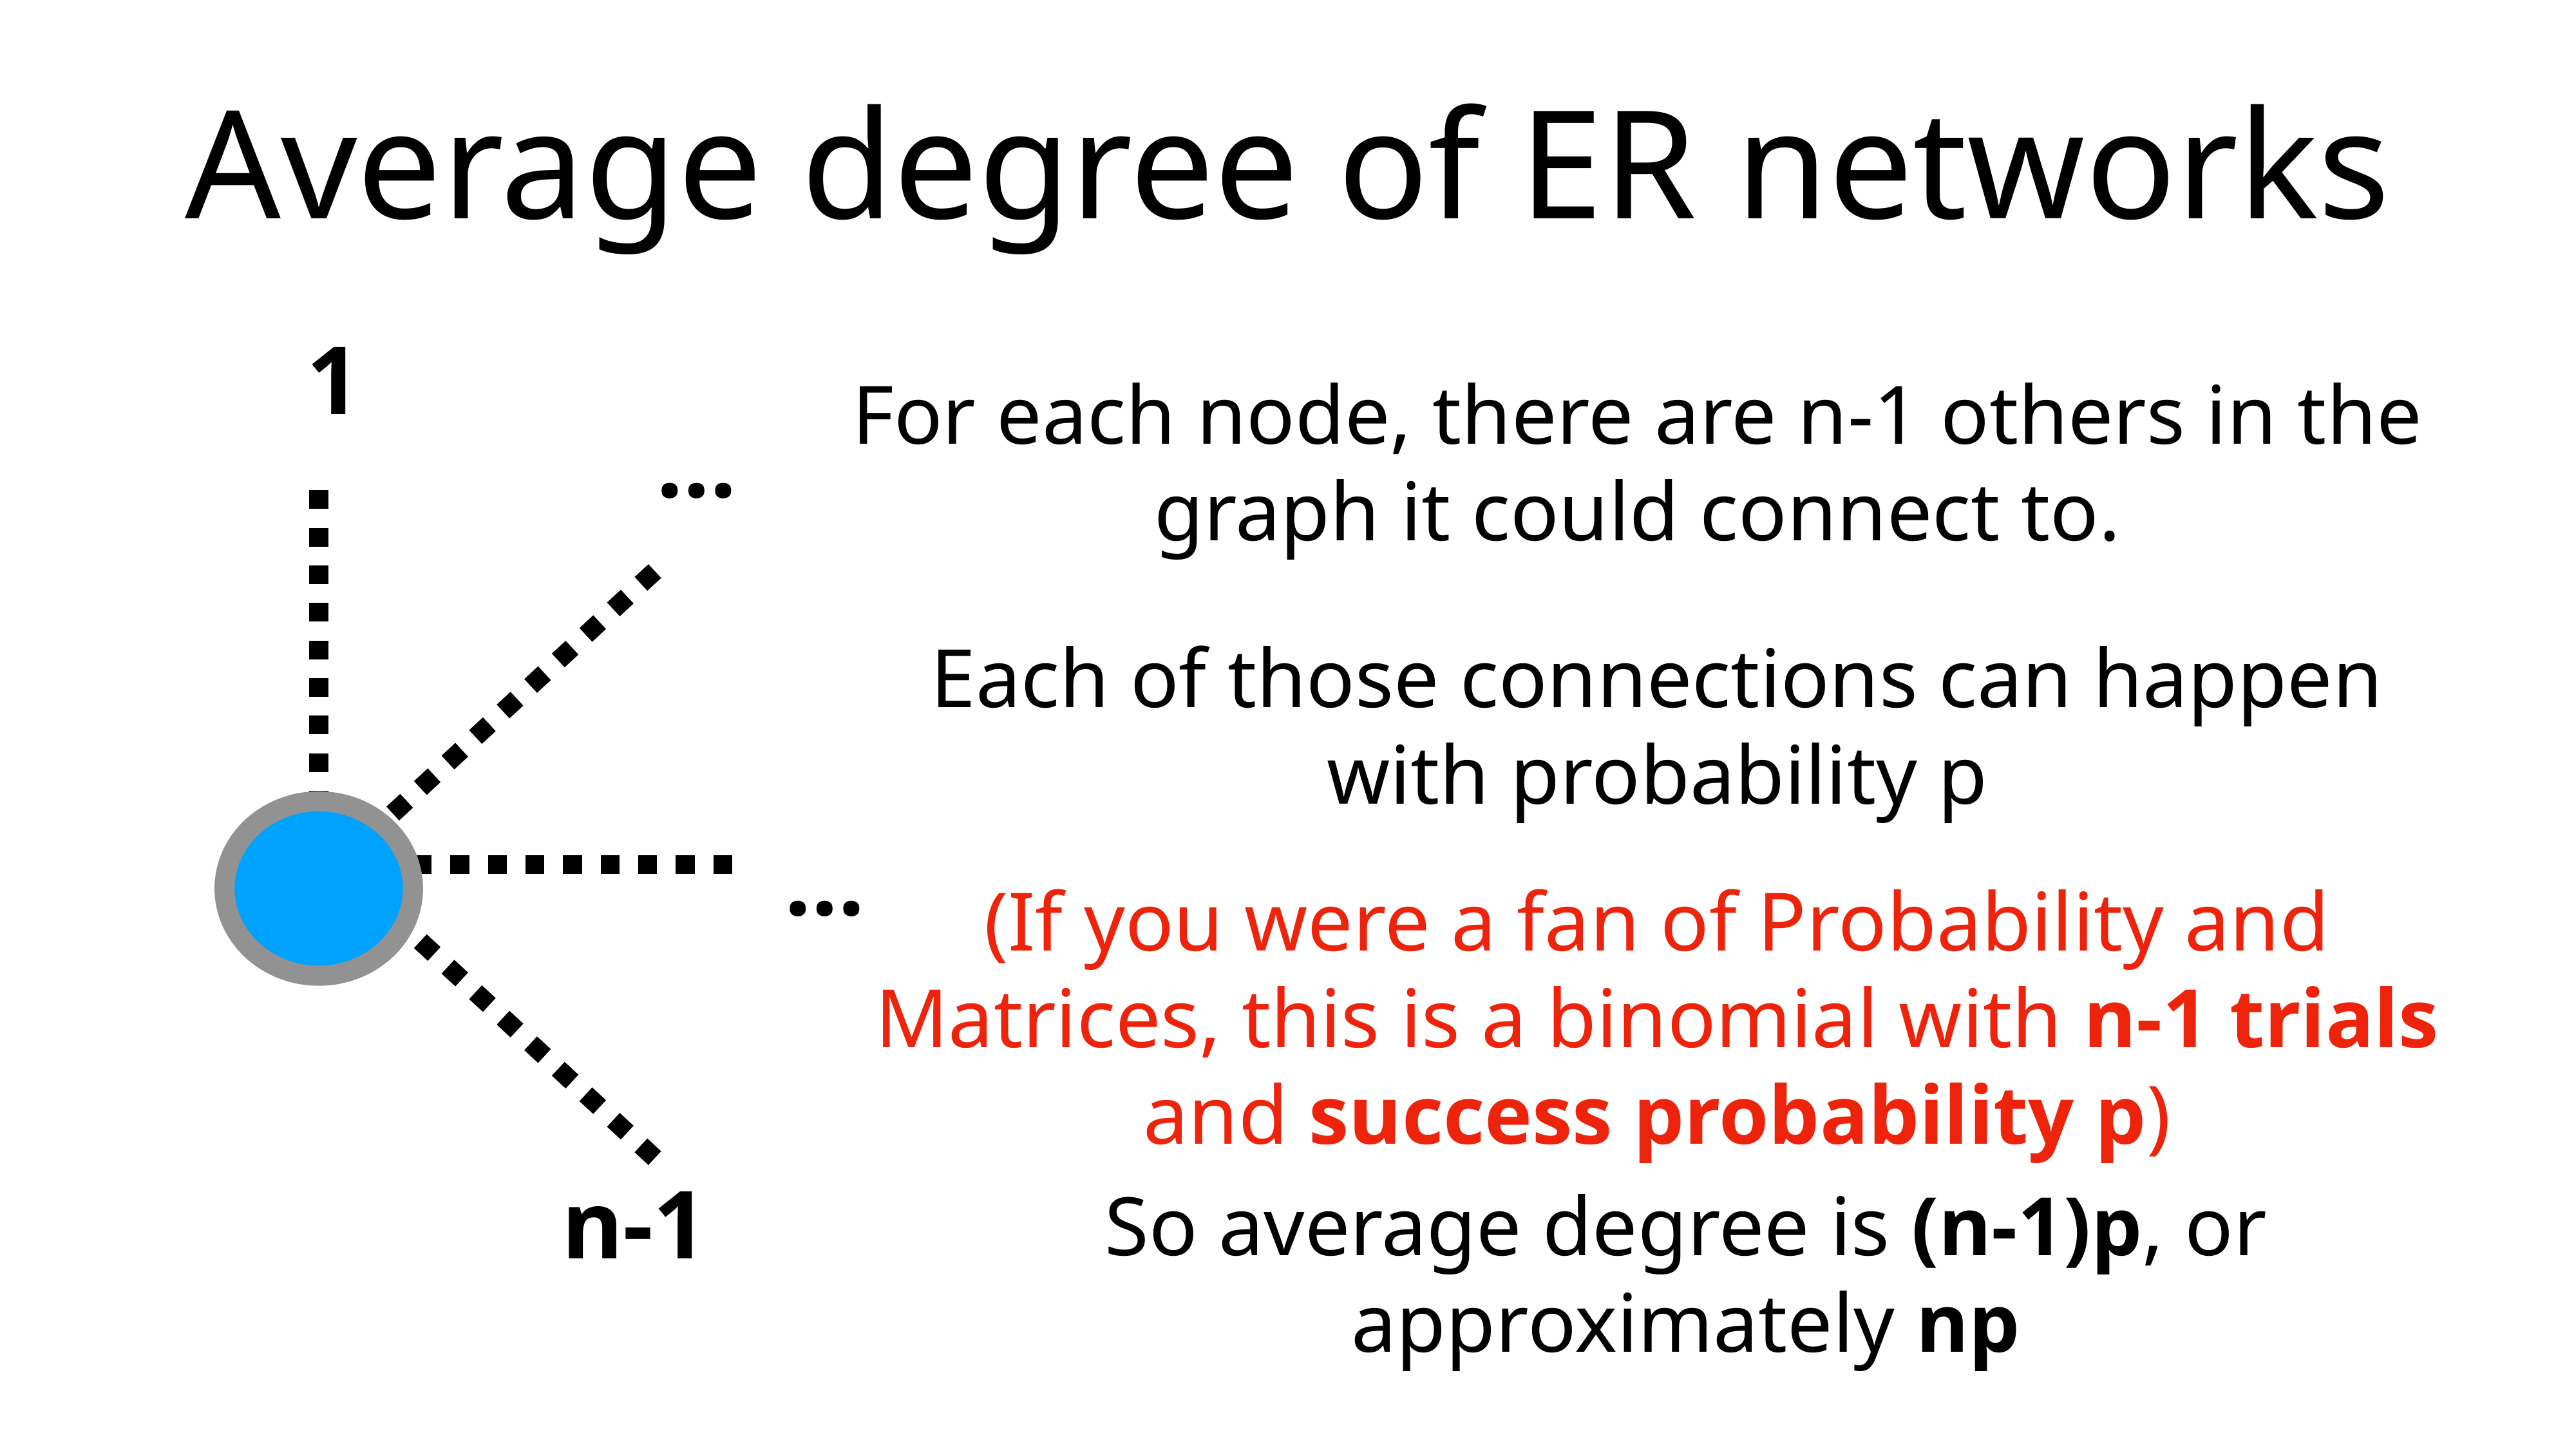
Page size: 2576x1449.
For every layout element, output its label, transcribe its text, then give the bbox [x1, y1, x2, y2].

text_box n-1 [556, 1162, 713, 1283]
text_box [224, 474, 735, 1162]
text_box … [650, 398, 743, 522]
text_box (If you were a fan of Probability and Matrices, this is a binomial with n-1 trials and success probability p) [861, 865, 2454, 1166]
text_box So average degree is (n-1)p, or approximately np [895, 1169, 2477, 1374]
text_box For each node, there are n-1 others in the graph it could connect to. [836, 357, 2439, 562]
text_box Each of those connections can happen with probability p [856, 621, 2459, 826]
text_box … [779, 816, 871, 940]
title Average degree of ER networks [178, 37, 2398, 279]
text_box 1 [301, 315, 366, 439]
